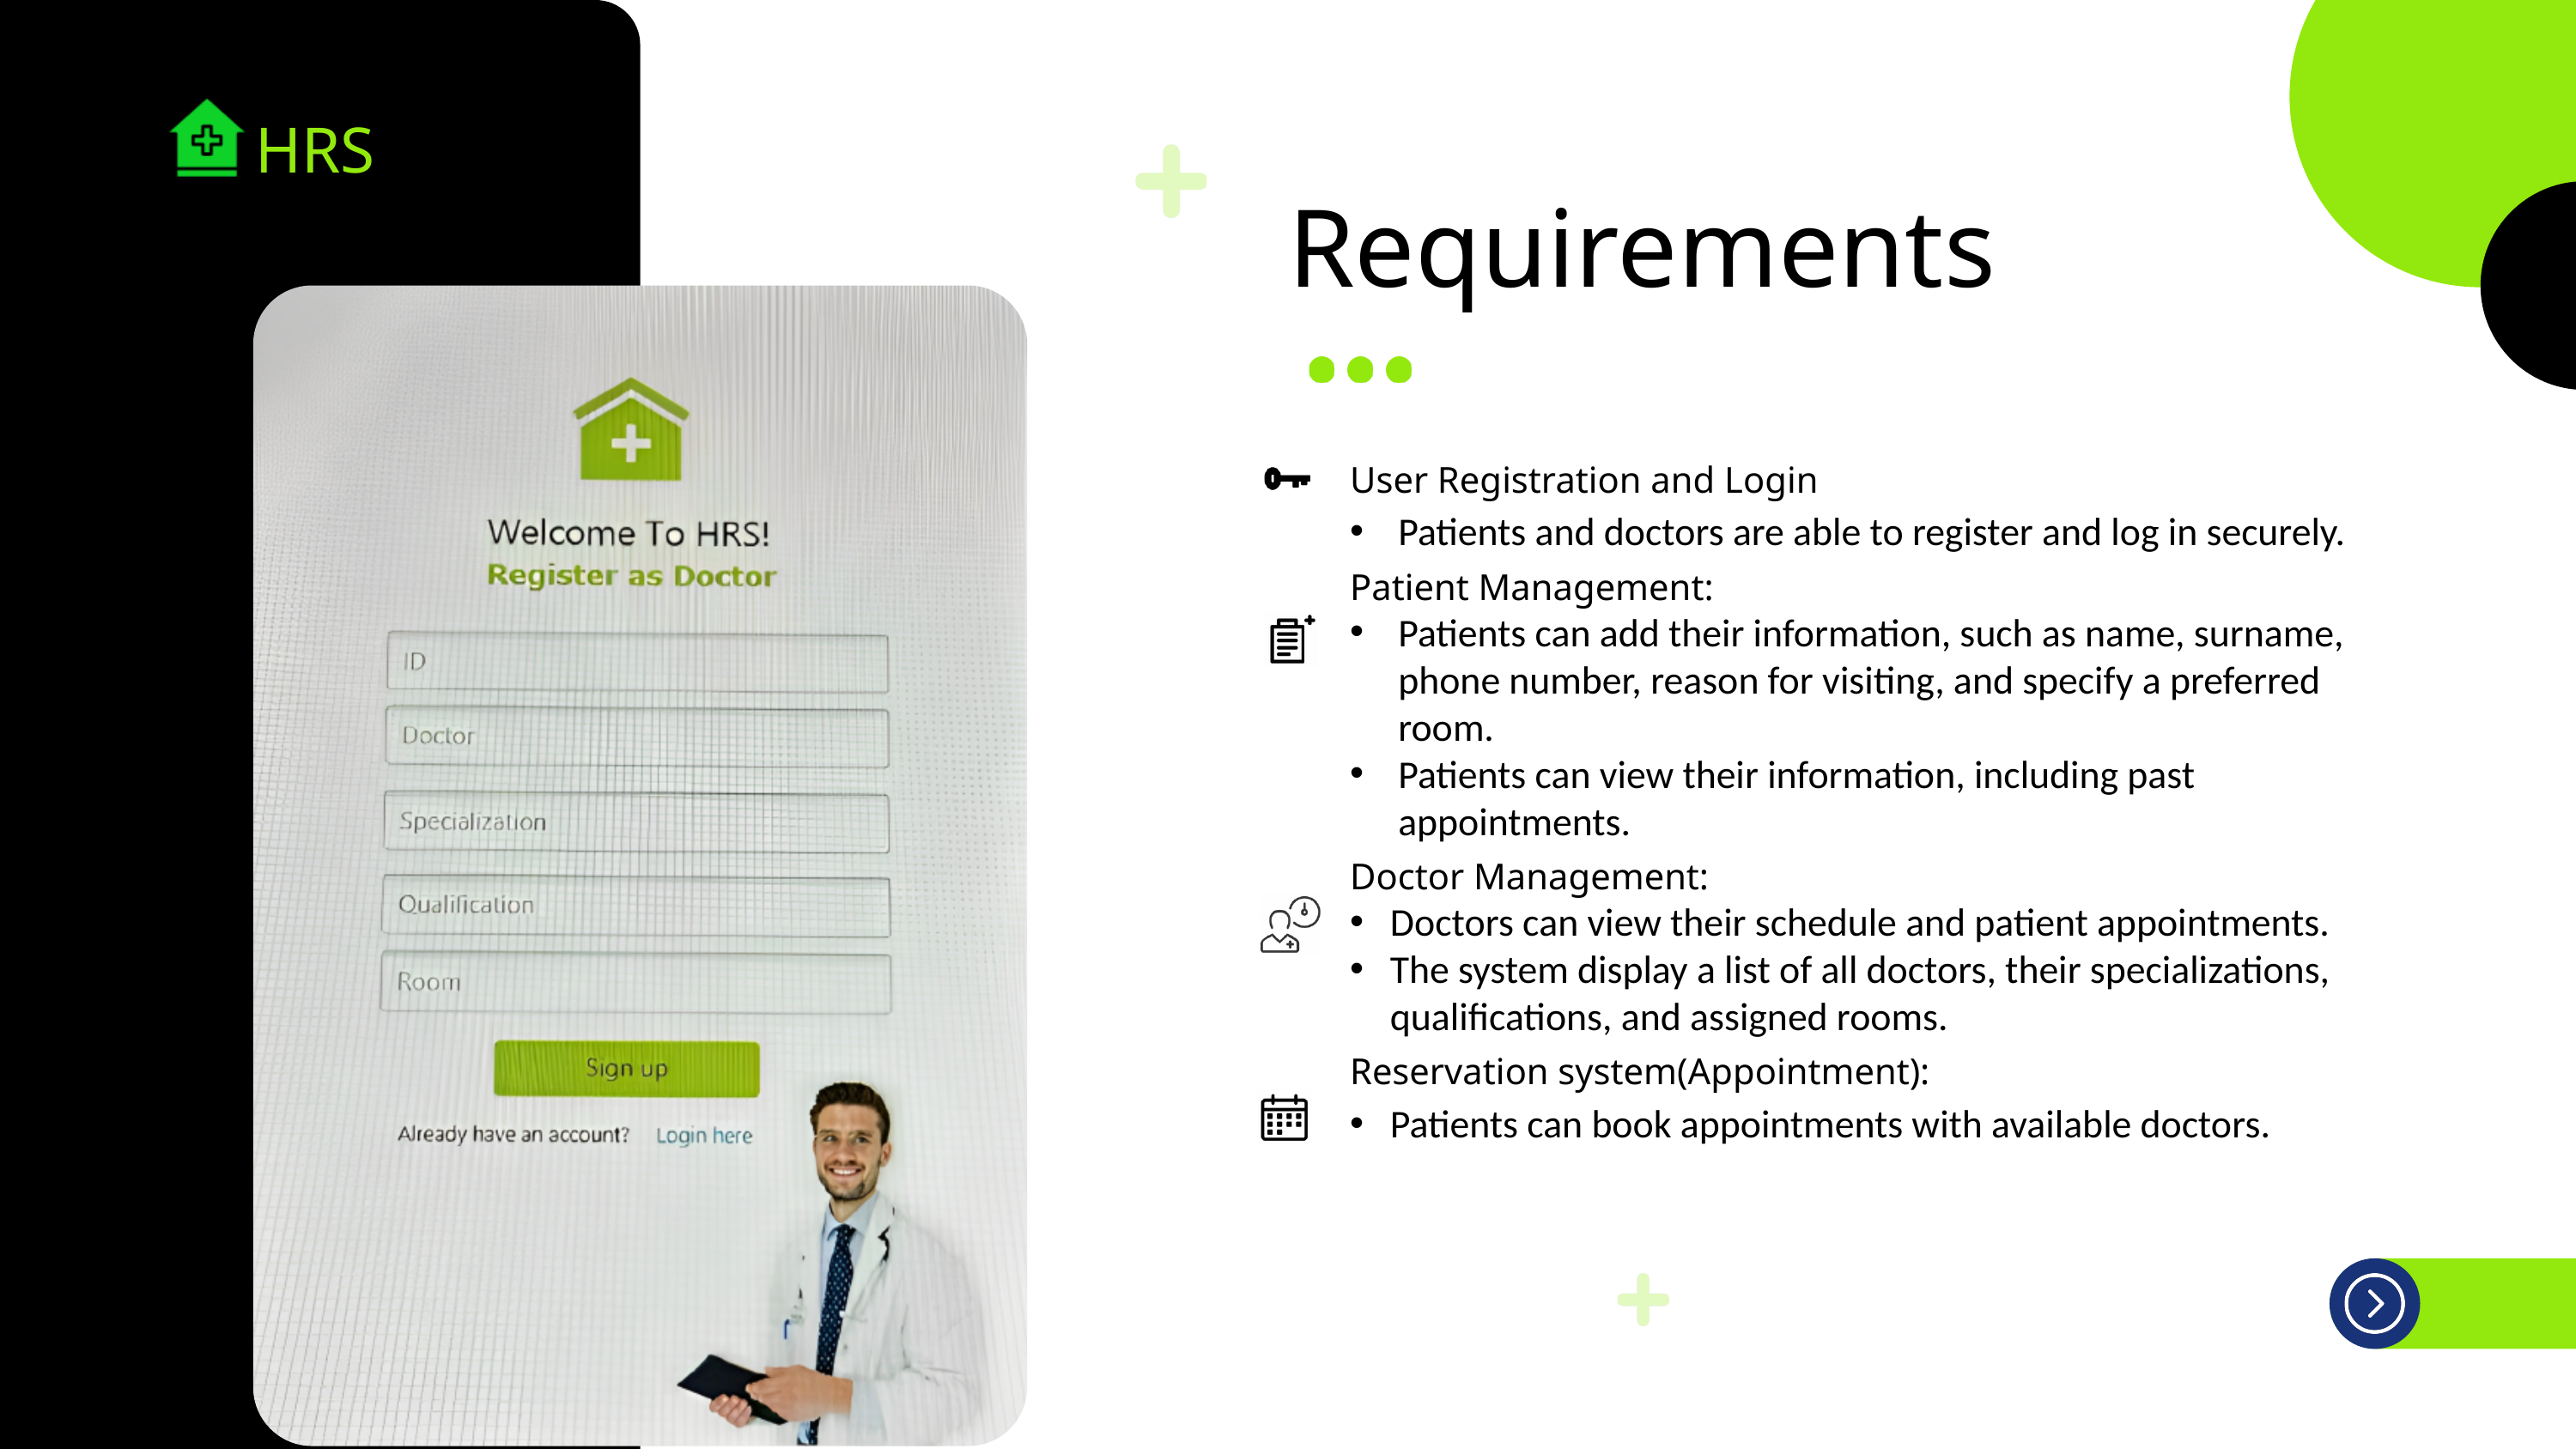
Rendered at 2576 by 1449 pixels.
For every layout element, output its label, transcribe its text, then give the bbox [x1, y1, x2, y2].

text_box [2329, 1258, 2421, 1349]
text_box [1617, 1273, 1669, 1326]
text_box [1135, 144, 1207, 218]
text_box [1309, 356, 1412, 383]
text_box [1257, 1090, 1311, 1144]
text_box [1228, 439, 1346, 518]
text_box [1260, 894, 1321, 955]
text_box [2289, 0, 2576, 288]
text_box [0, 0, 641, 1449]
text_box [1263, 611, 1318, 666]
text_box Requirements [1288, 194, 2270, 309]
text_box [252, 285, 1028, 1446]
text_box User Registration and Login Patients and doctors are able to register and log in securely. Patient Management: Patients can add their information, such as name, surname, phone number, reason for visiting, and specify a preferred room. Patients can view their information, including past appointments. Doctor Management: Doctors can view their schedule and patient appointments. The system display a list of all doctors, their specializations, qualifications, and assigned rooms. Reservation system(Appointment): Patients can book appointments with available doctors. [1350, 446, 2417, 1146]
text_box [2417, 1169, 2509, 1439]
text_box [2480, 180, 2576, 391]
